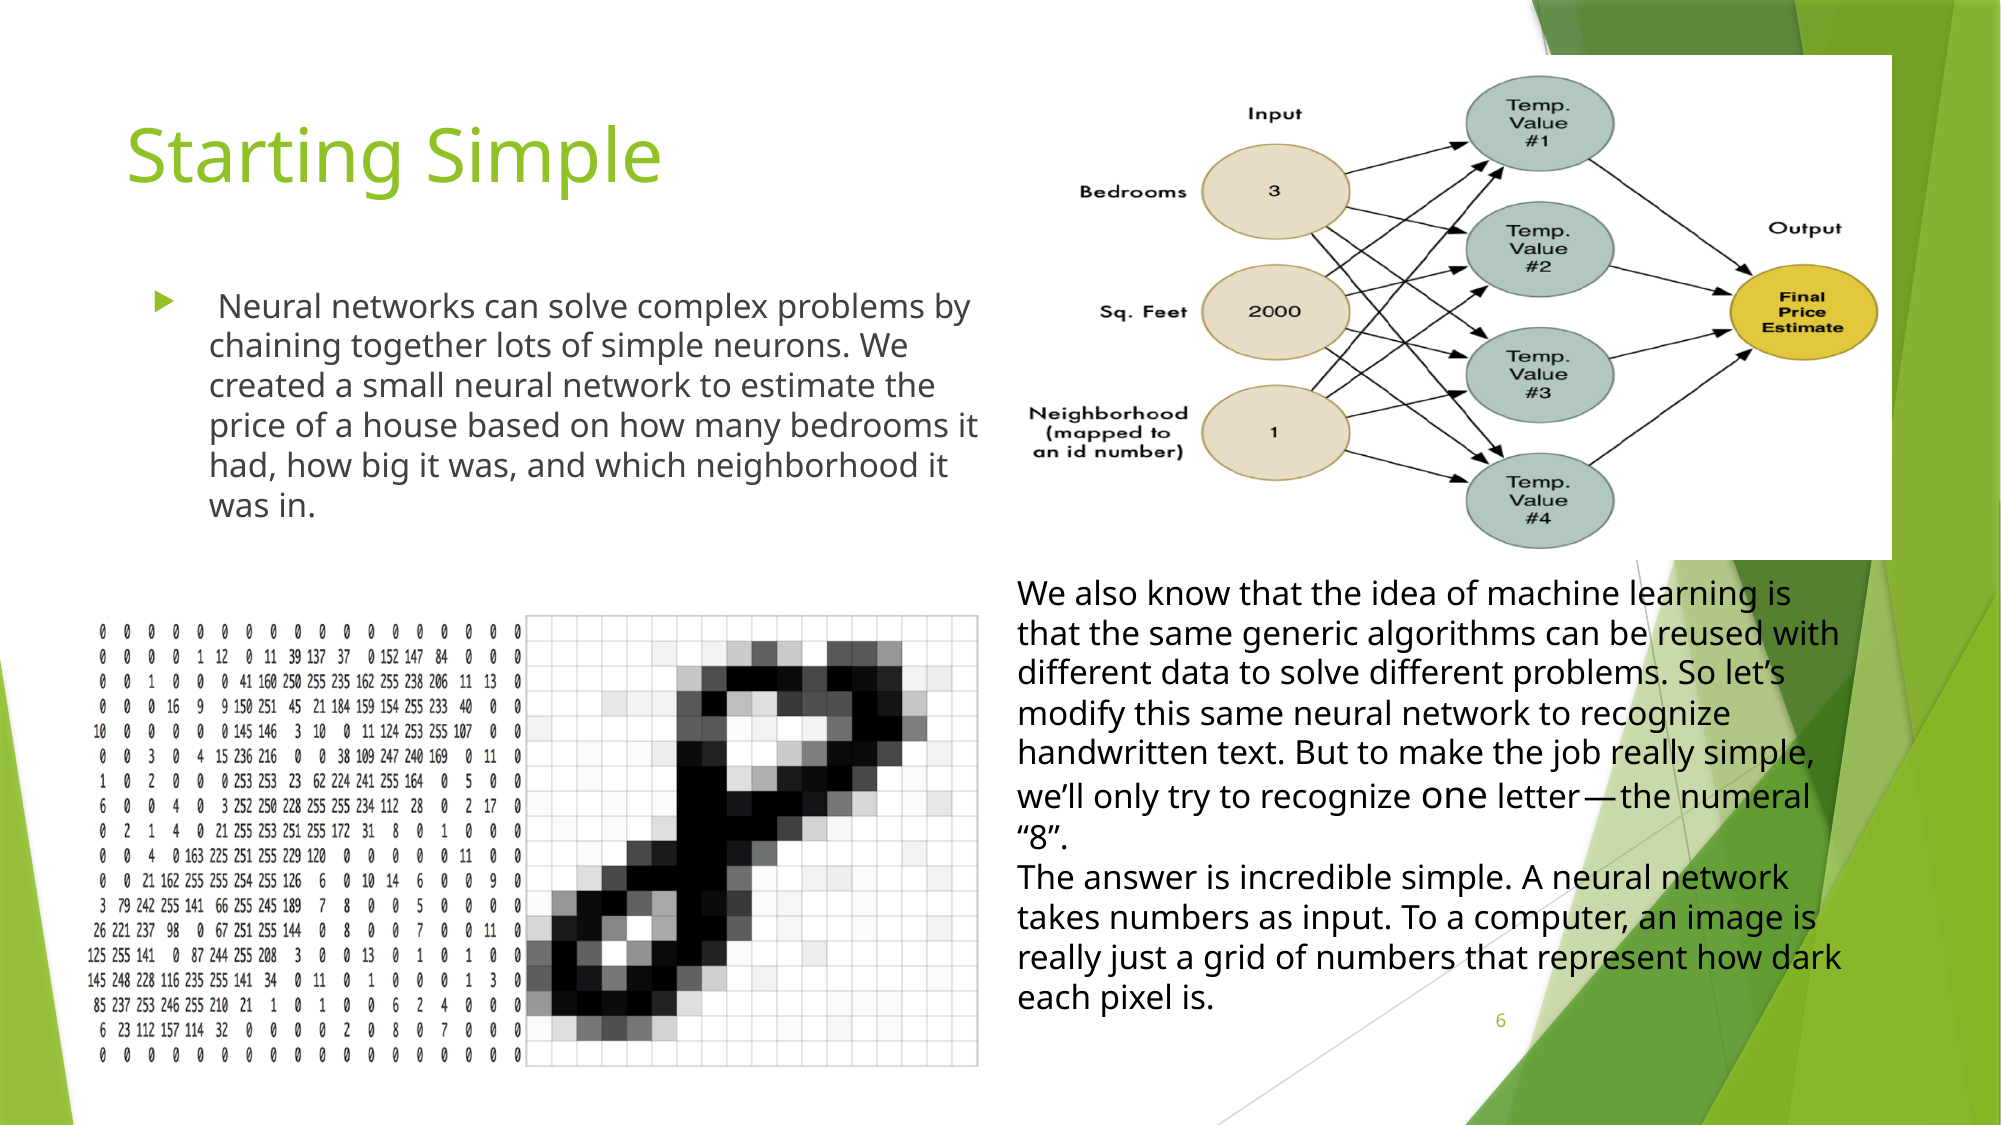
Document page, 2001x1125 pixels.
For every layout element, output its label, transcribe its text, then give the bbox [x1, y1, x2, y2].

picture [87, 614, 979, 1068]
picture [1001, 54, 1892, 560]
list Neural networks can solve complex problems by chaining together lots of simple neurons. We created a small neural network to estimate the price of a house based on how many bedrooms it had, how big it was, and which neighborhood it was in. [137, 277, 998, 564]
text_box We also know that the idea of machine learning is that the same generic algorithms can be reused with different data to solve different problems. So let’s modify this same neural network to recognize handwritten text. But to make the job really simple, we’ll only try to recognize one letter — the numeral “8”. The answer is incredible simple. A neural network takes numbers as input. To a computer, an image is really just a grid of numbers that represent how dark each pixel is. [1002, 567, 1863, 1064]
title Starting Simple [111, 99, 997, 317]
